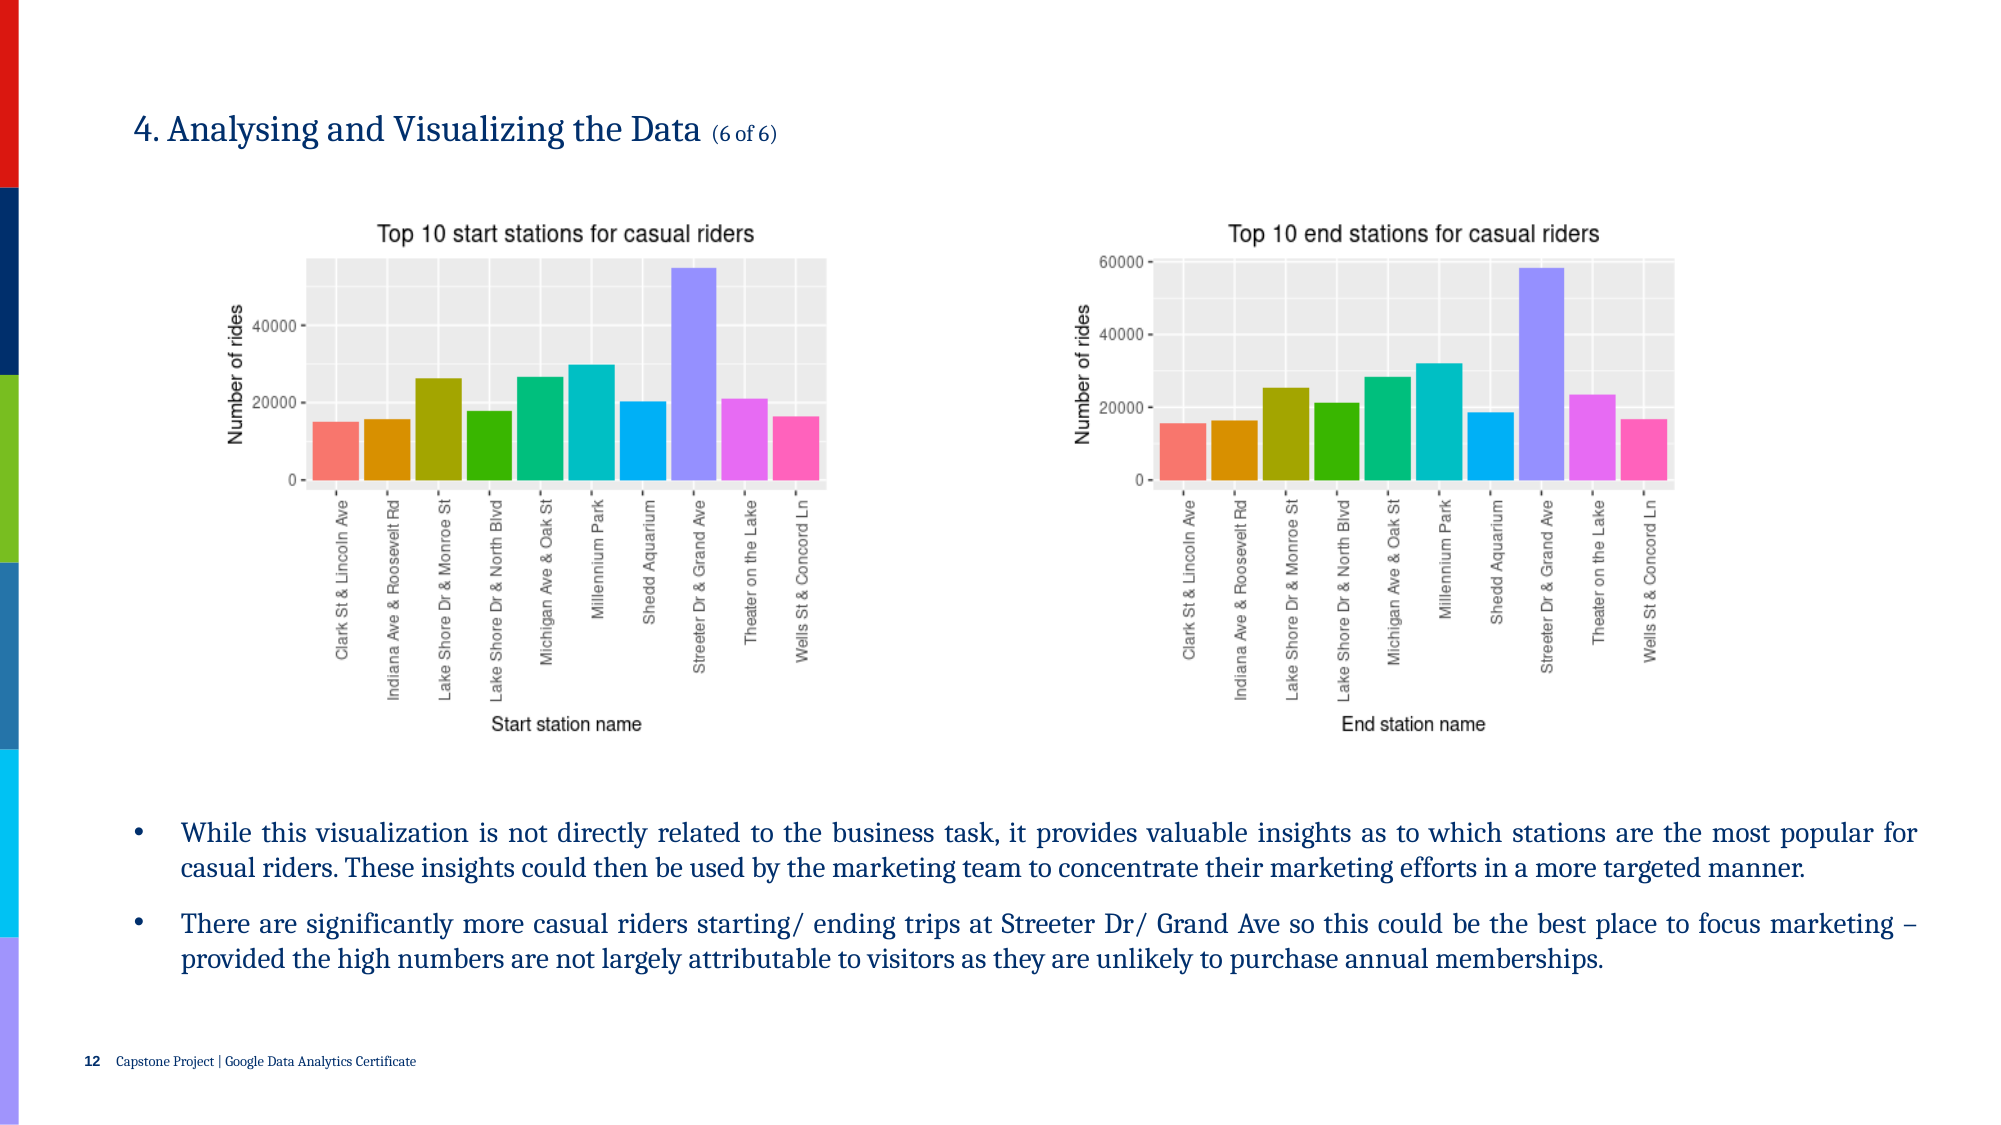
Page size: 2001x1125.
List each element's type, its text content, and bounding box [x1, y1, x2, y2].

picture [1066, 215, 1684, 738]
text_box While this visualization is not directly related to the business task, it provides valuable insights as to which stations are the most popular for casual riders. These insights could then be used by the marketing team to concentrate their marketing efforts in a more targeted manner. There are significantly more casual riders starting/ ending trips at Streeter Dr/ Grand Ave so this could be the best place to focus marketing – provided the high numbers are not largely attributable to visitors as they are unlikely to purchase annual memberships. [119, 805, 1935, 982]
slide_number 12 [35, 1052, 107, 1070]
picture [219, 215, 837, 738]
footer Capstone Project | Google Data Analytics Certificate [110, 1051, 786, 1070]
text_box 4. Analysing and Visualizing the Data (6 of 6) [119, 96, 856, 157]
